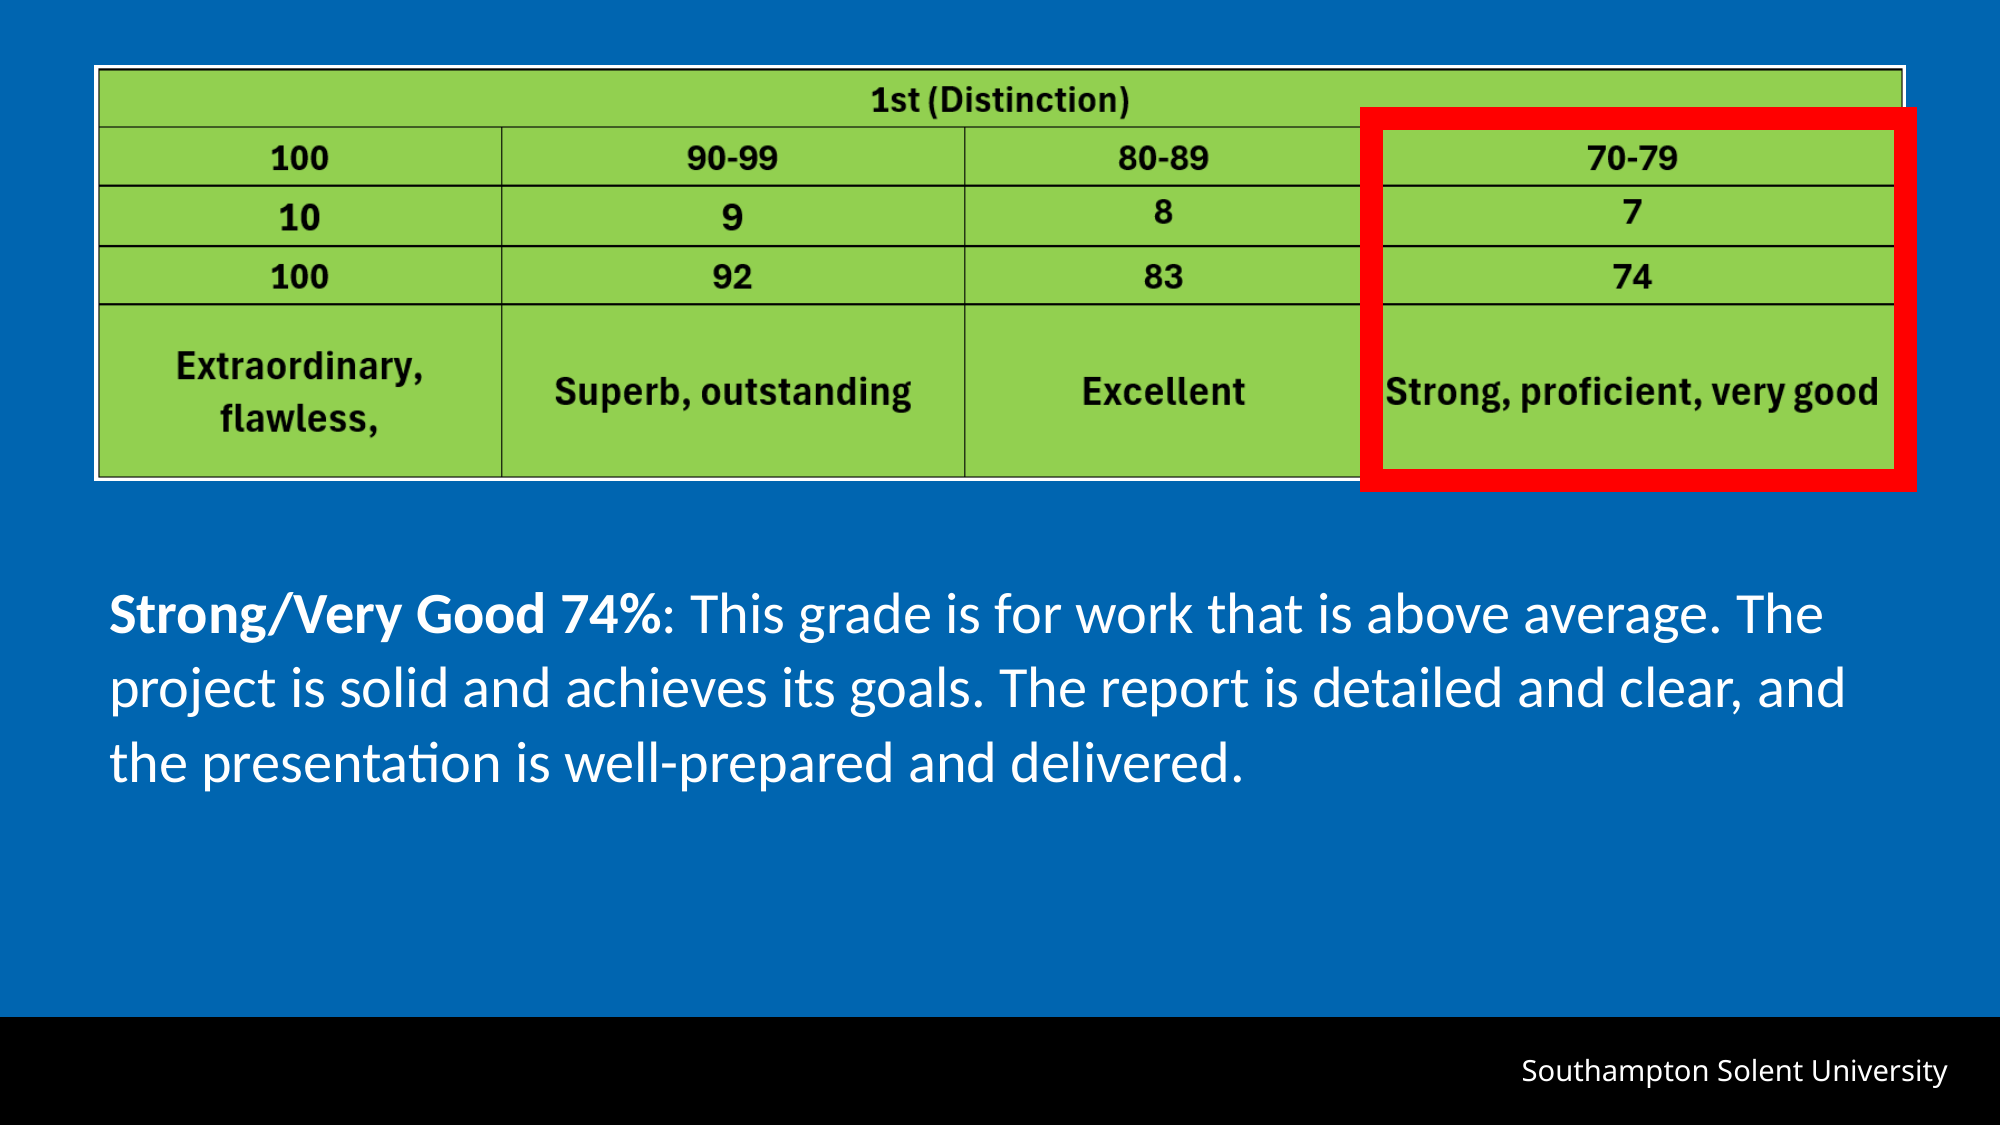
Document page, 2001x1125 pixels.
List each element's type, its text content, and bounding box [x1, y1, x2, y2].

text_box Strong/Very Good 74%: This grade is for work that is above average. The project is solid and achieves its goals. The report is detailed and clear, and the presentation is well-prepared and delivered. [94, 562, 1906, 802]
picture [94, 65, 1906, 481]
